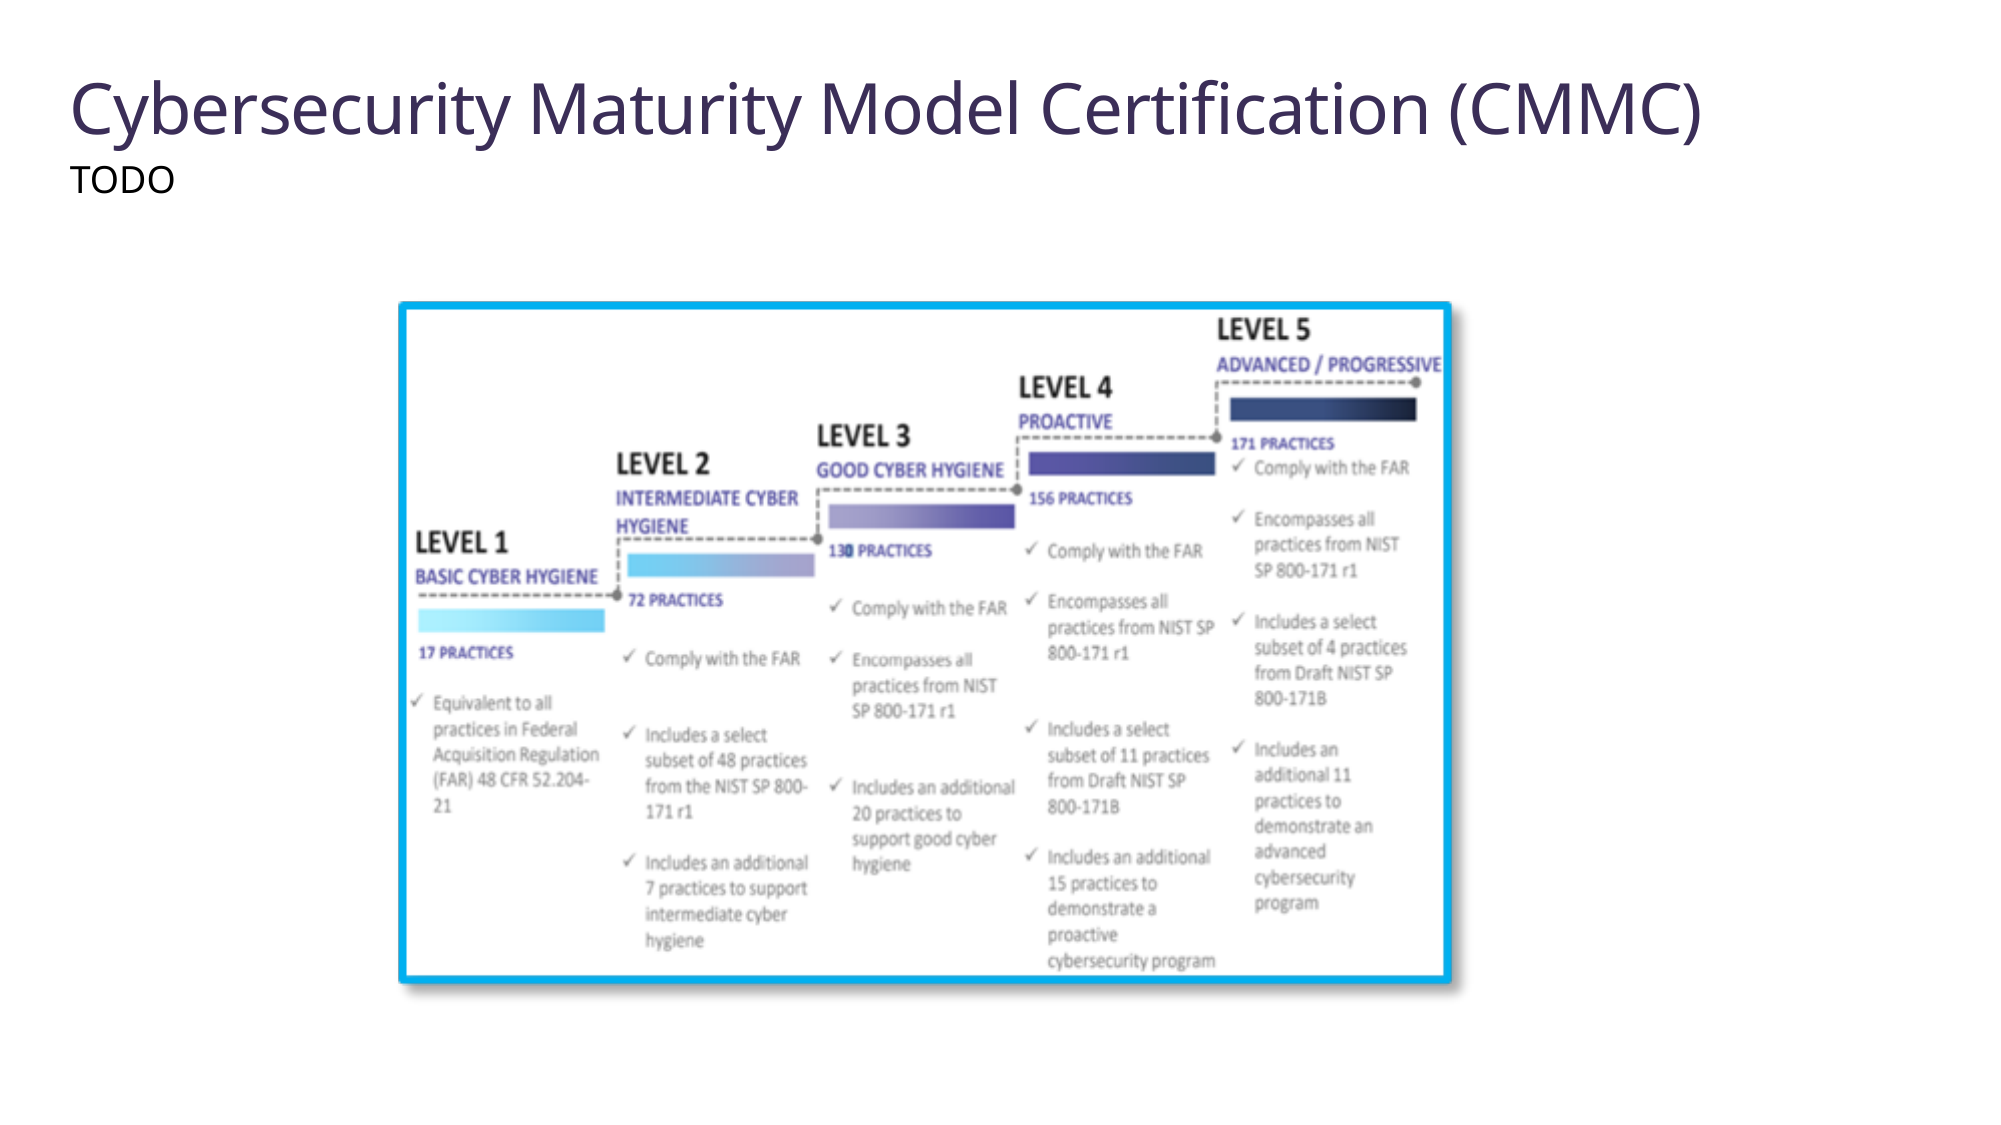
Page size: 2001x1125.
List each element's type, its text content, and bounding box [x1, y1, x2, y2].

title Cybersecurity Maturity Model Certification (CMMC) [69, 36, 1764, 160]
picture [390, 293, 1478, 1010]
list TODO [69, 160, 1764, 208]
